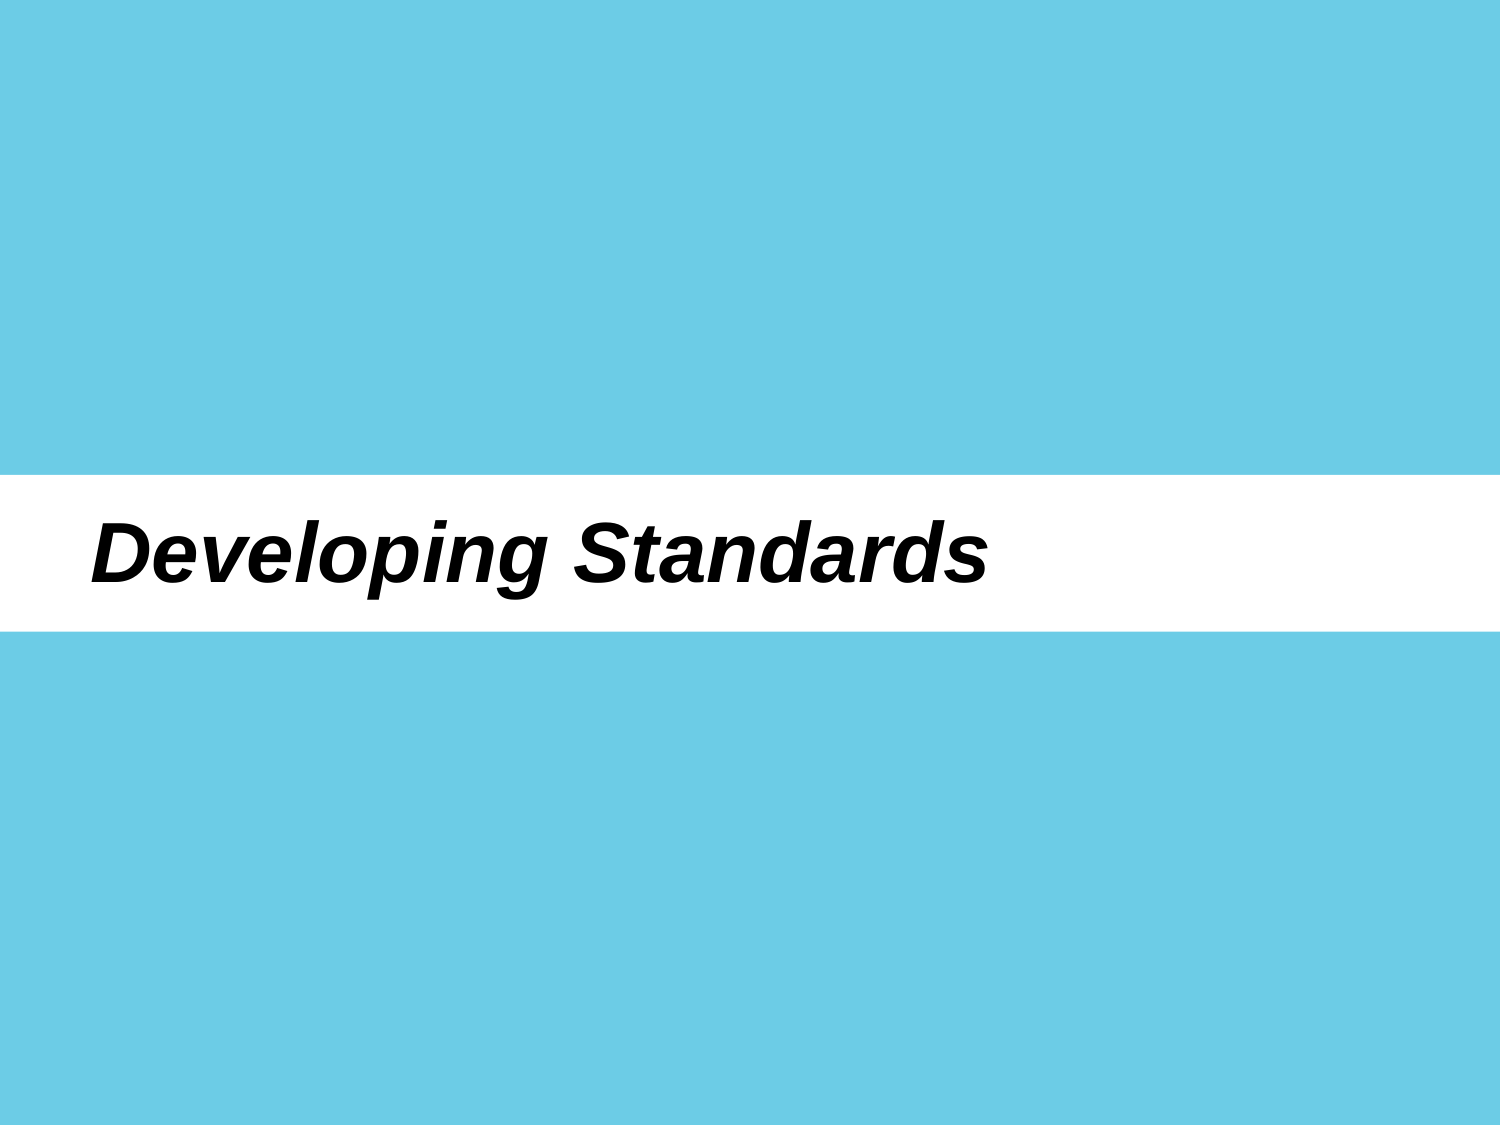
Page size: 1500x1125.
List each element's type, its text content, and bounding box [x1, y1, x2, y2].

title Developing Standards [71, 493, 1126, 617]
